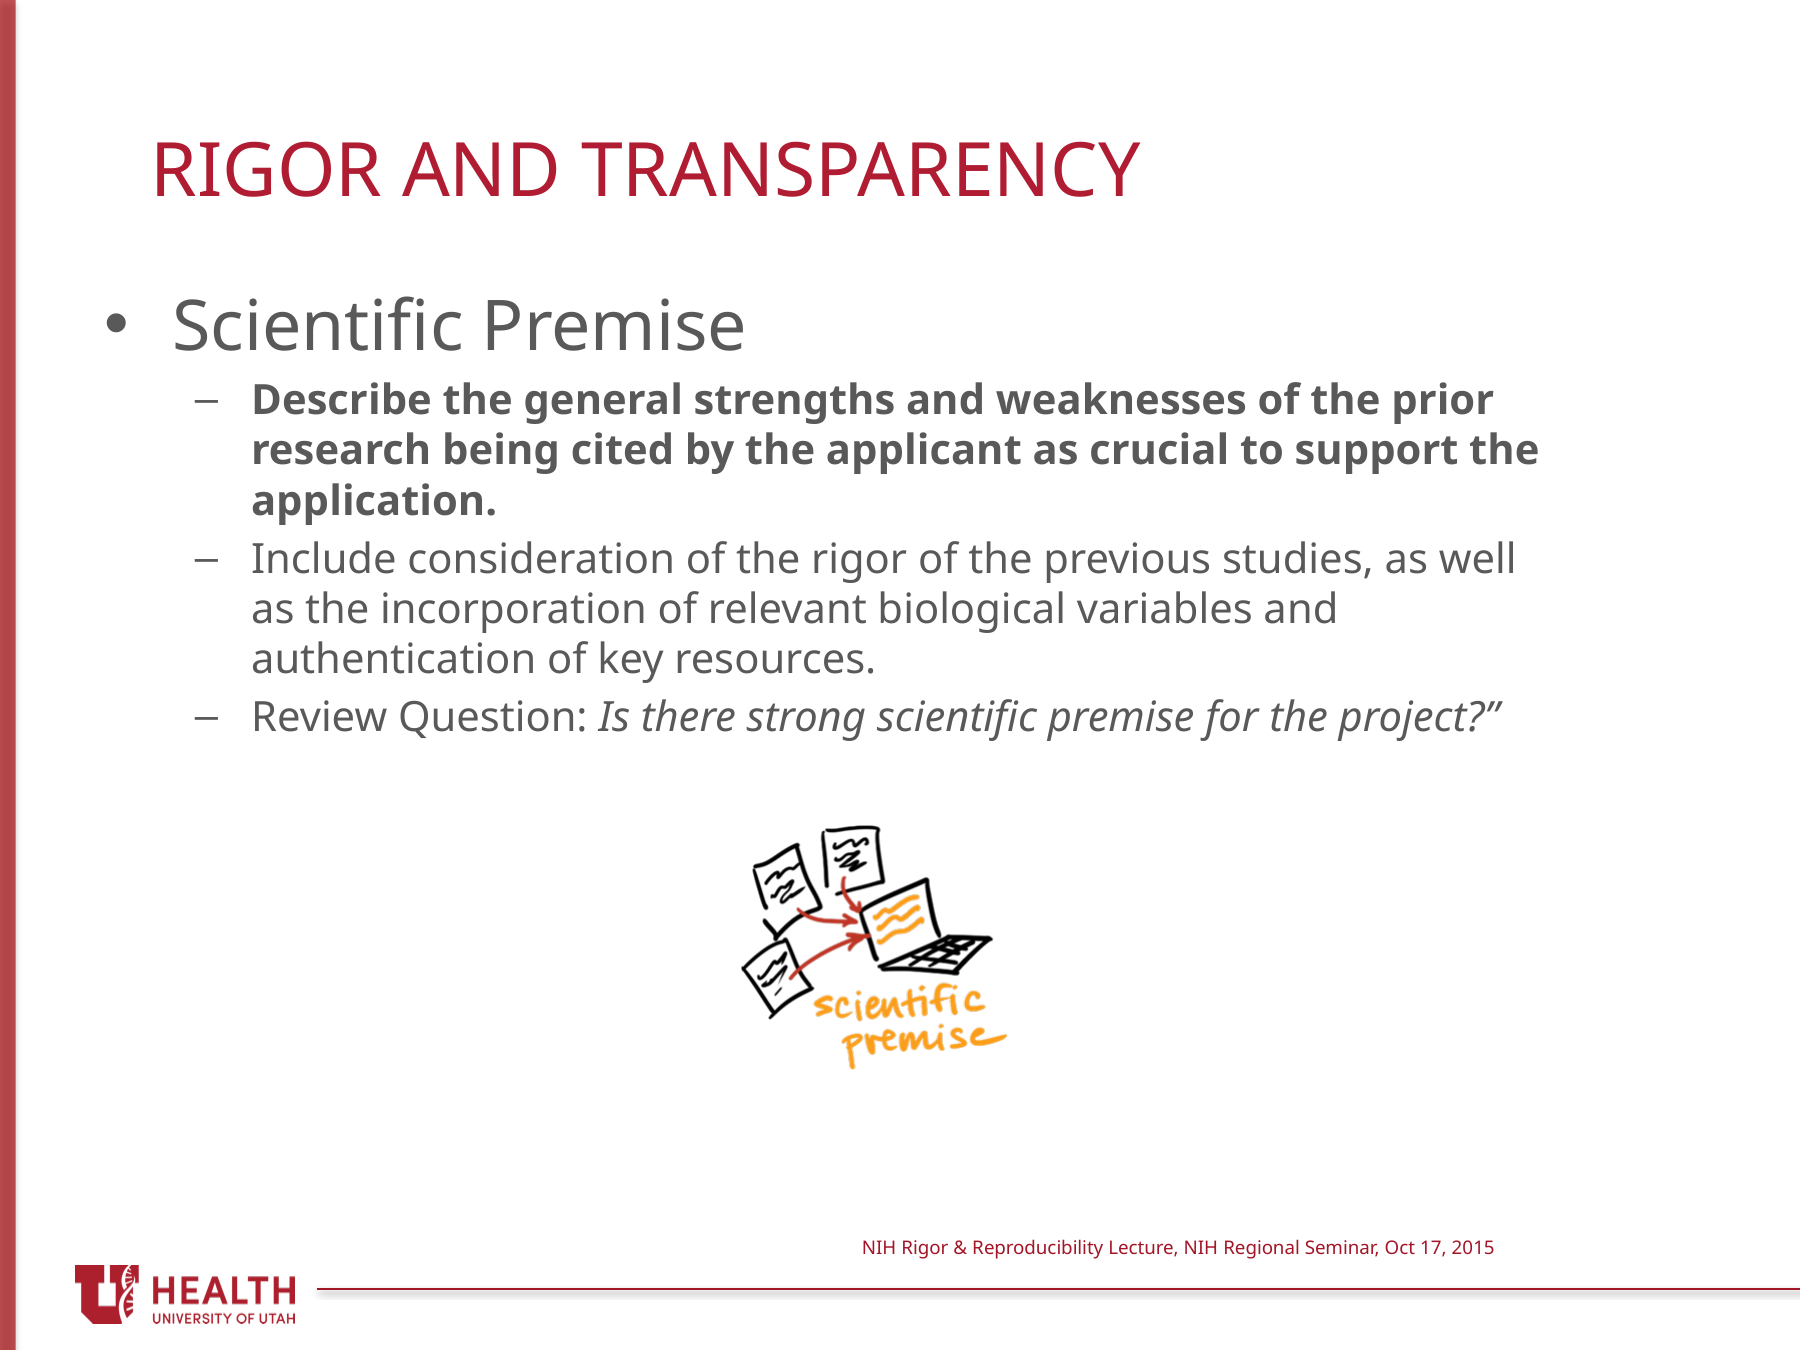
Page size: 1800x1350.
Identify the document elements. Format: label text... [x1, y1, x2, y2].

picture [75, 1265, 295, 1324]
picture [724, 804, 1026, 1073]
title Rigor and Transparency [135, 113, 1730, 223]
list Scientific Premise Describe the general strengths and weaknesses of the prior research being cited by the applicant as crucial to support the application. Include consideration of the rigor of the previous studies, as well as the incorporation of relevant biological variables and authentication of key resources. Review Question: Is there strong scientific premise for the project?” [89, 273, 1565, 1185]
list NIH Rigor & Reproducibility Lecture, NIH Regional Seminar, Oct 17, 2015 [847, 1228, 1800, 1289]
